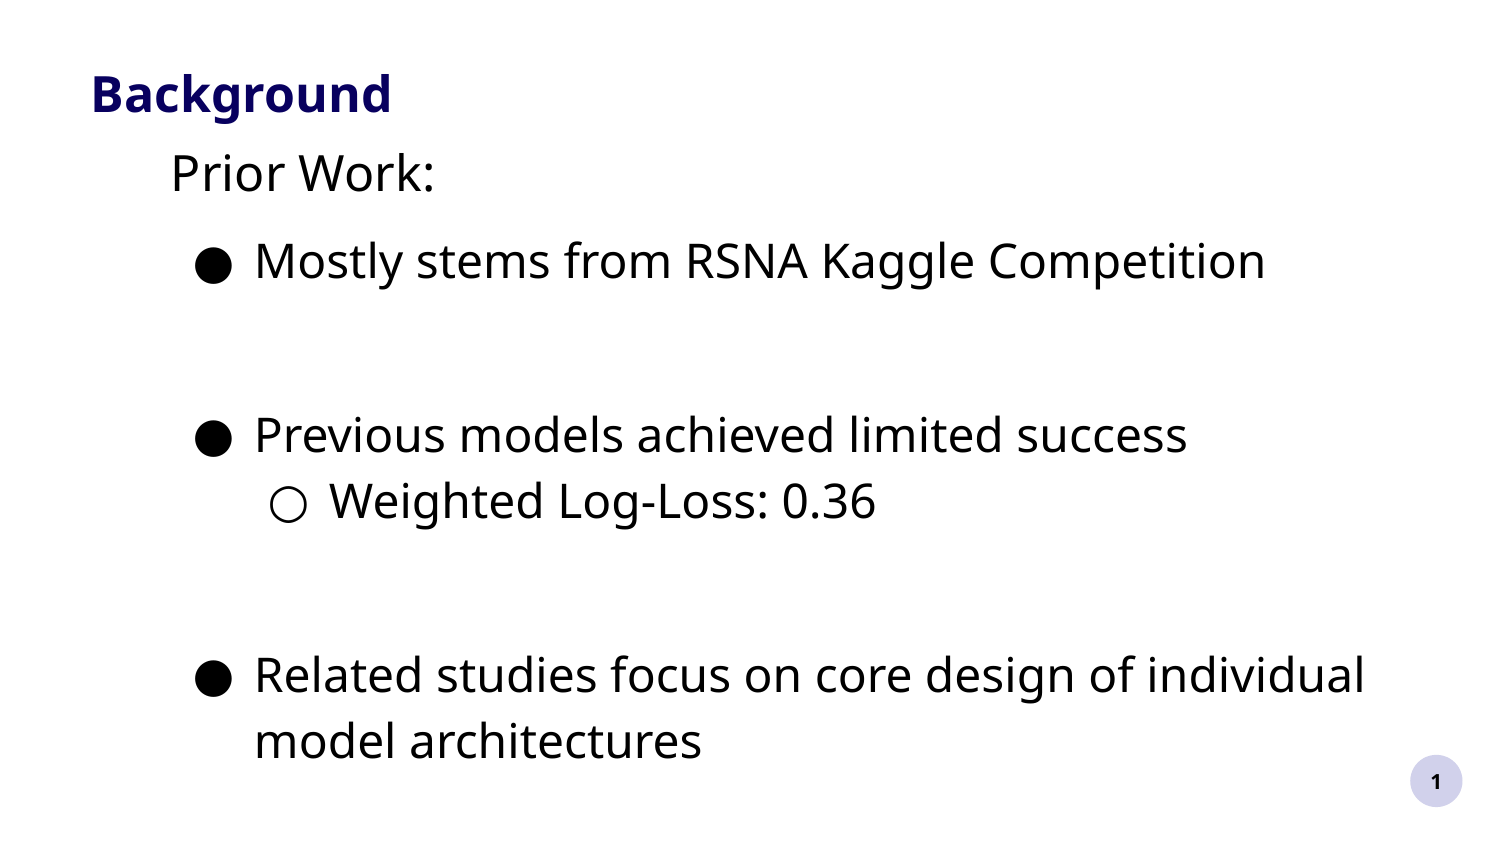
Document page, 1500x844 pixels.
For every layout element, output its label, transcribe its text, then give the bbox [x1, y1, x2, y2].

slide_number 1 [1391, 748, 1482, 814]
list Mostly stems from RSNA Kaggle Competition Previous models achieved limited success Weighted Log-Loss: 0.36 Related studies focus on core design of individual model architectures [163, 207, 1385, 778]
title Background [75, 60, 878, 125]
list Prior Work: [155, 126, 1333, 392]
